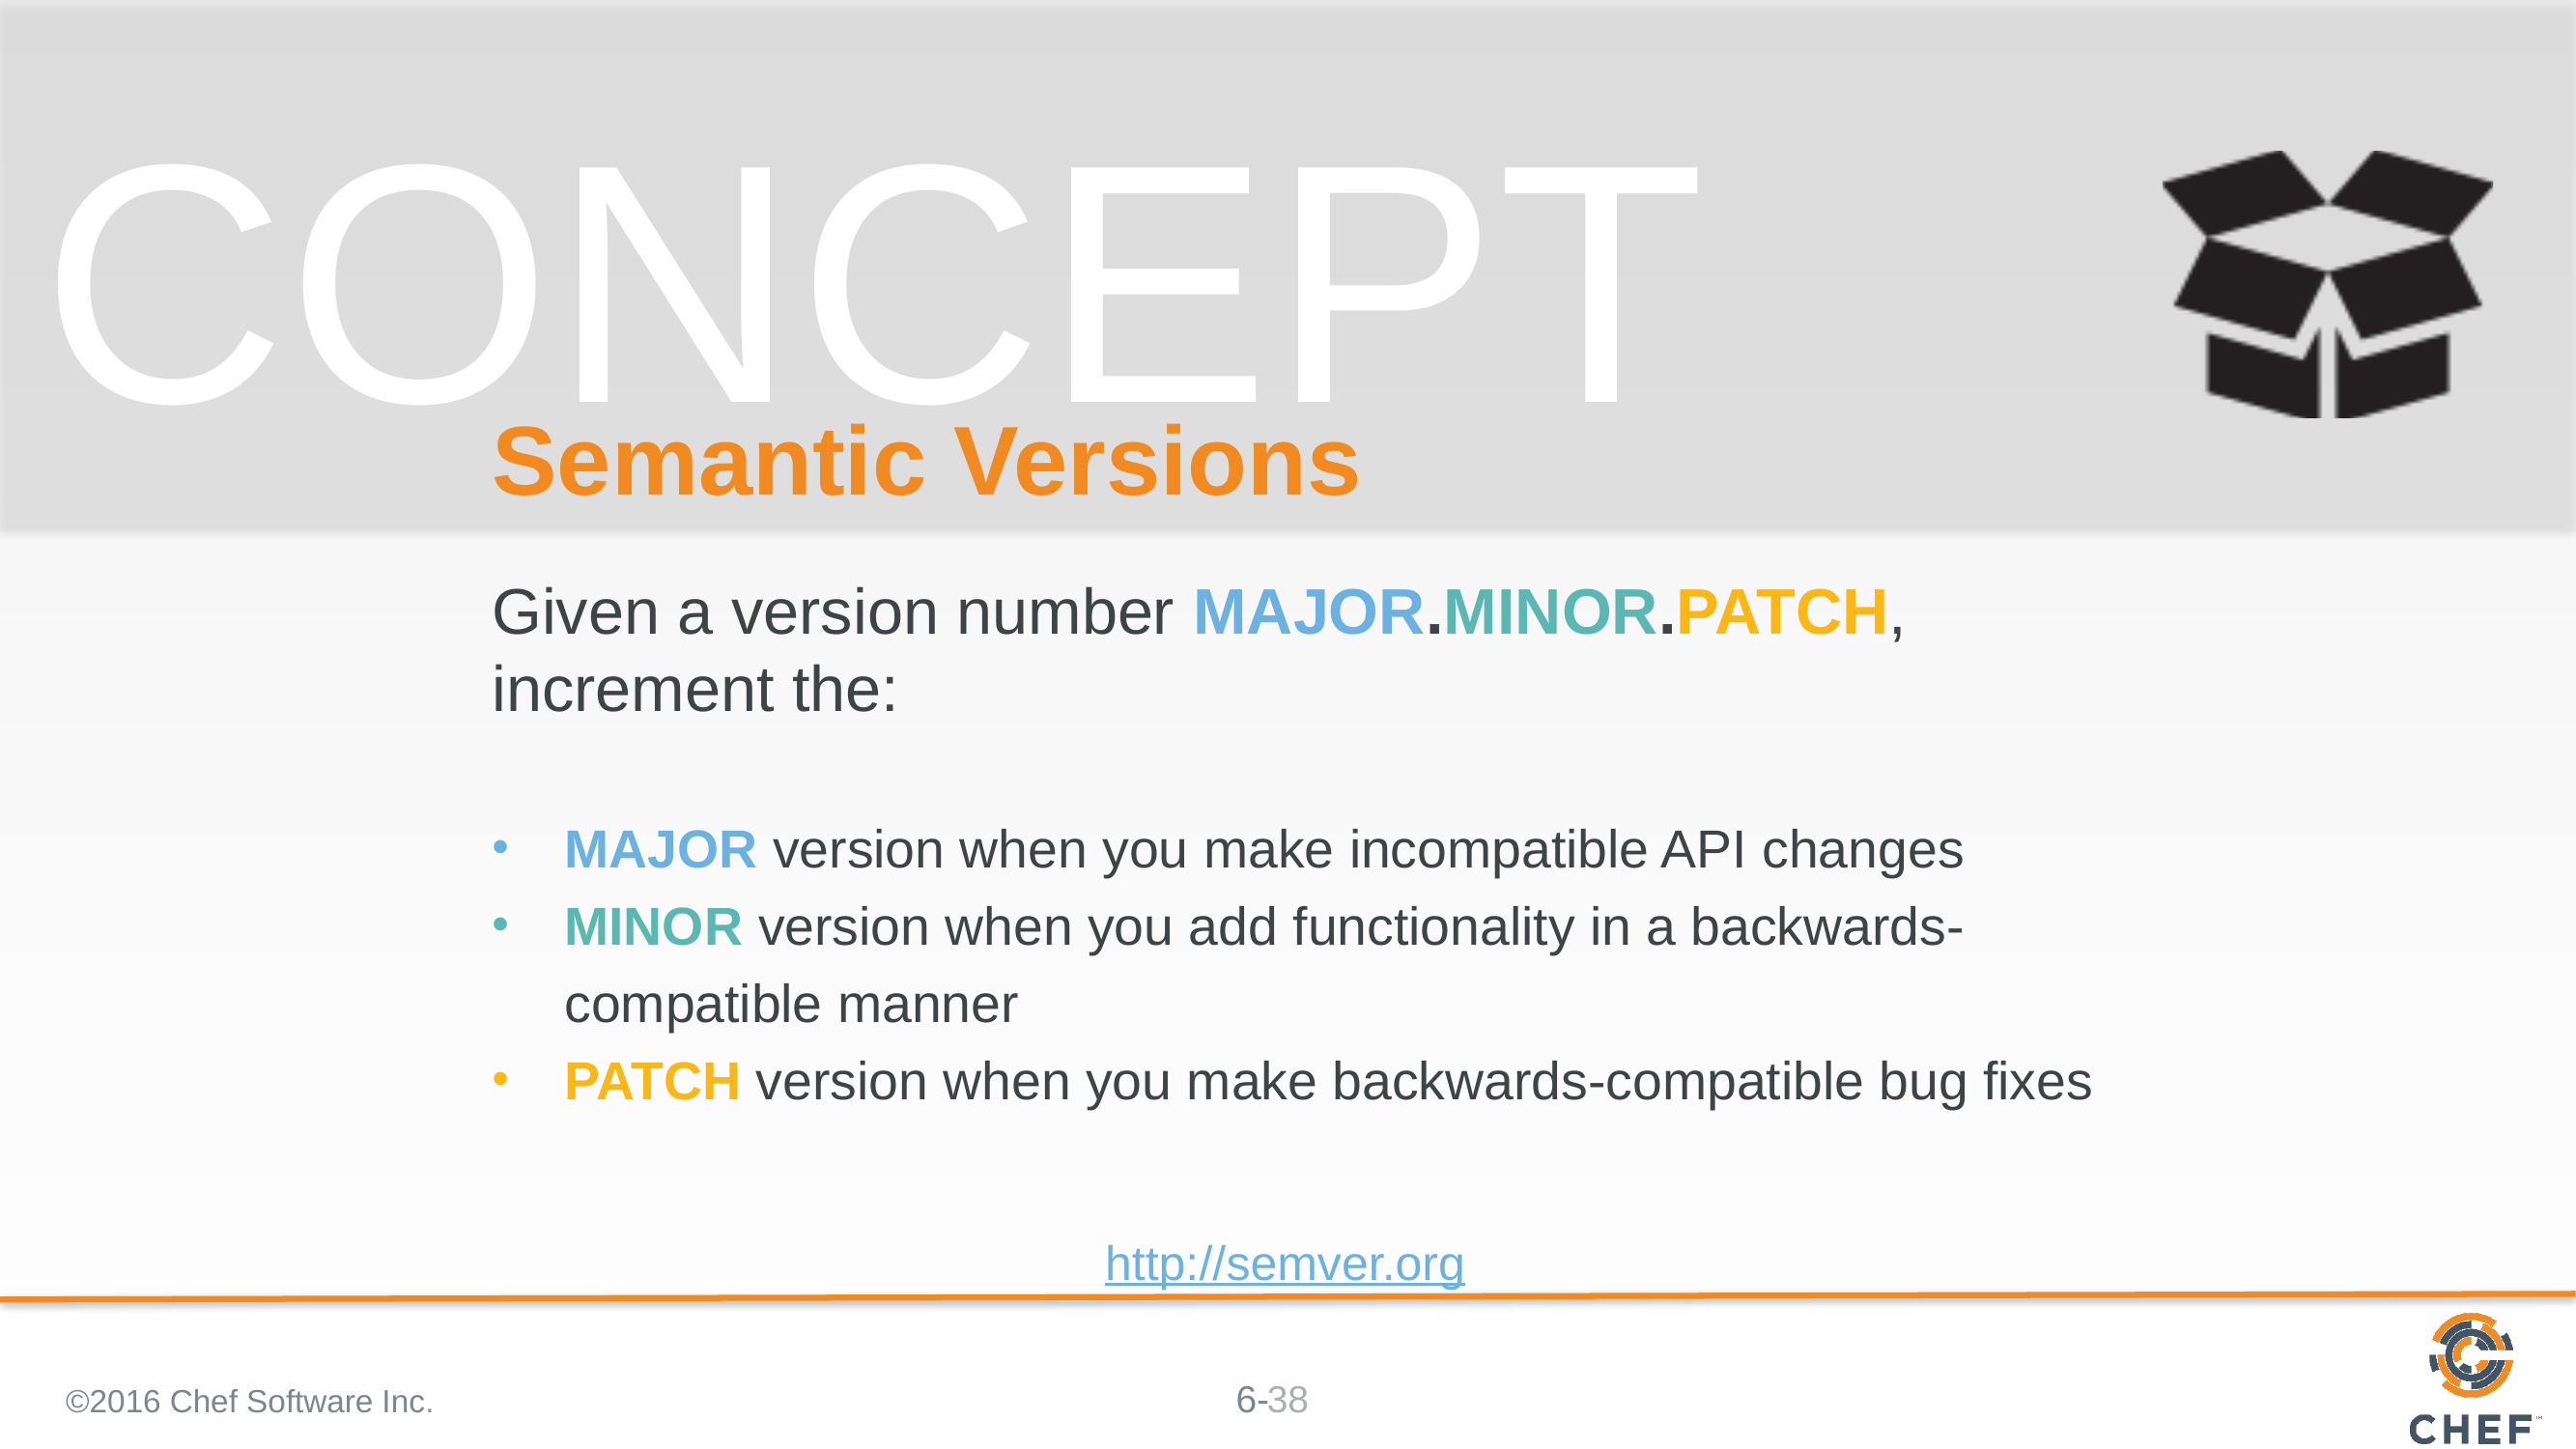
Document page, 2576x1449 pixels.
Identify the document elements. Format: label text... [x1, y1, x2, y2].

picture [2399, 1297, 2550, 1449]
slide_number 38 [998, 1359, 1578, 1437]
subtitle Given a version number MAJOR.MINOR.PATCH, increment the: MAJOR version when you make incompatible API changes MINOR version when you add functionality in a backwards-compatible manner PATCH version when you make backwards-compatible bug fixes [477, 555, 2217, 1199]
list http://semver.org [579, 1232, 1993, 1316]
title Semantic Versions [477, 395, 2217, 531]
footer ©2016 Chef Software Inc. [51, 1359, 952, 1440]
